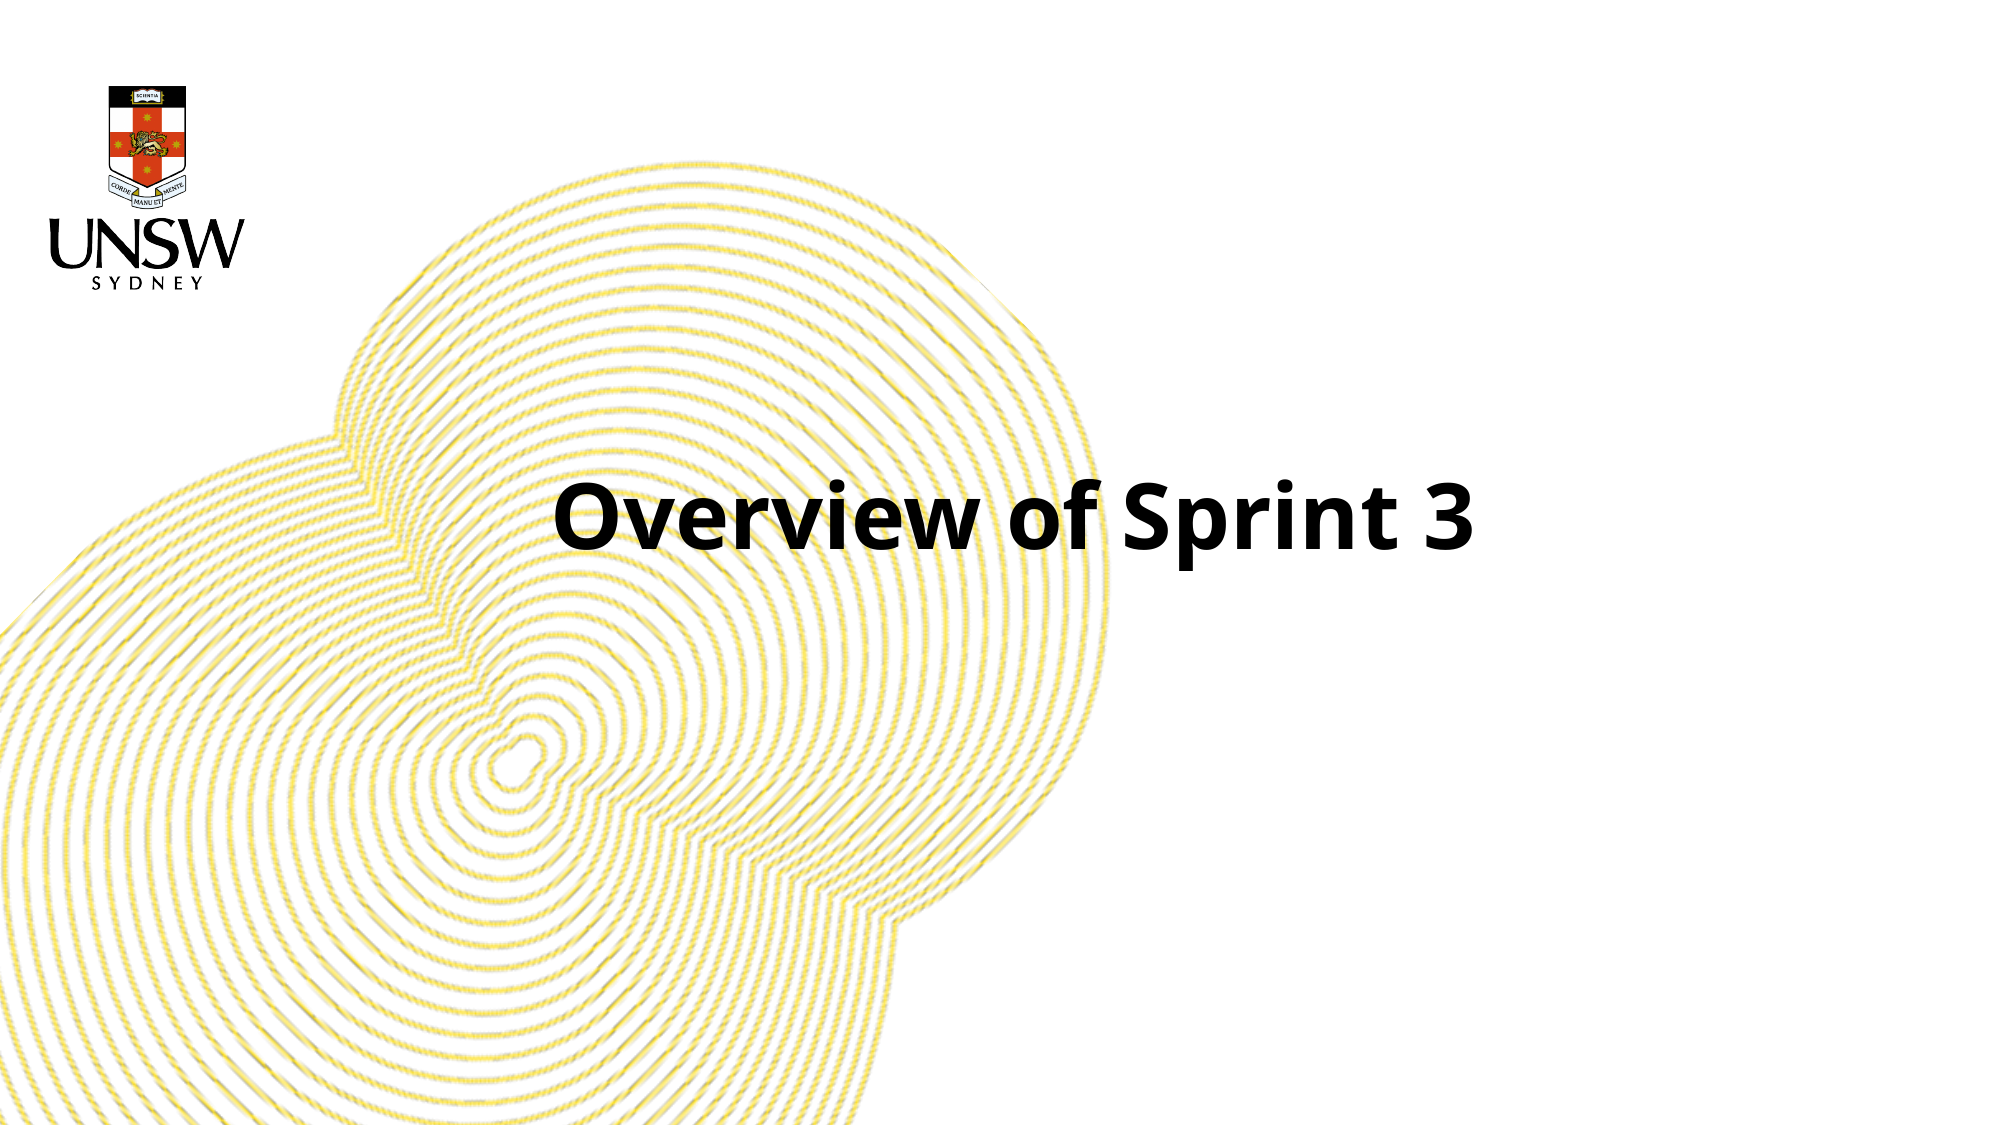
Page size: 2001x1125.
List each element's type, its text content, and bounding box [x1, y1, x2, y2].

text_box Overview of Sprint 3 [292, 450, 1735, 672]
picture [49, 86, 245, 290]
